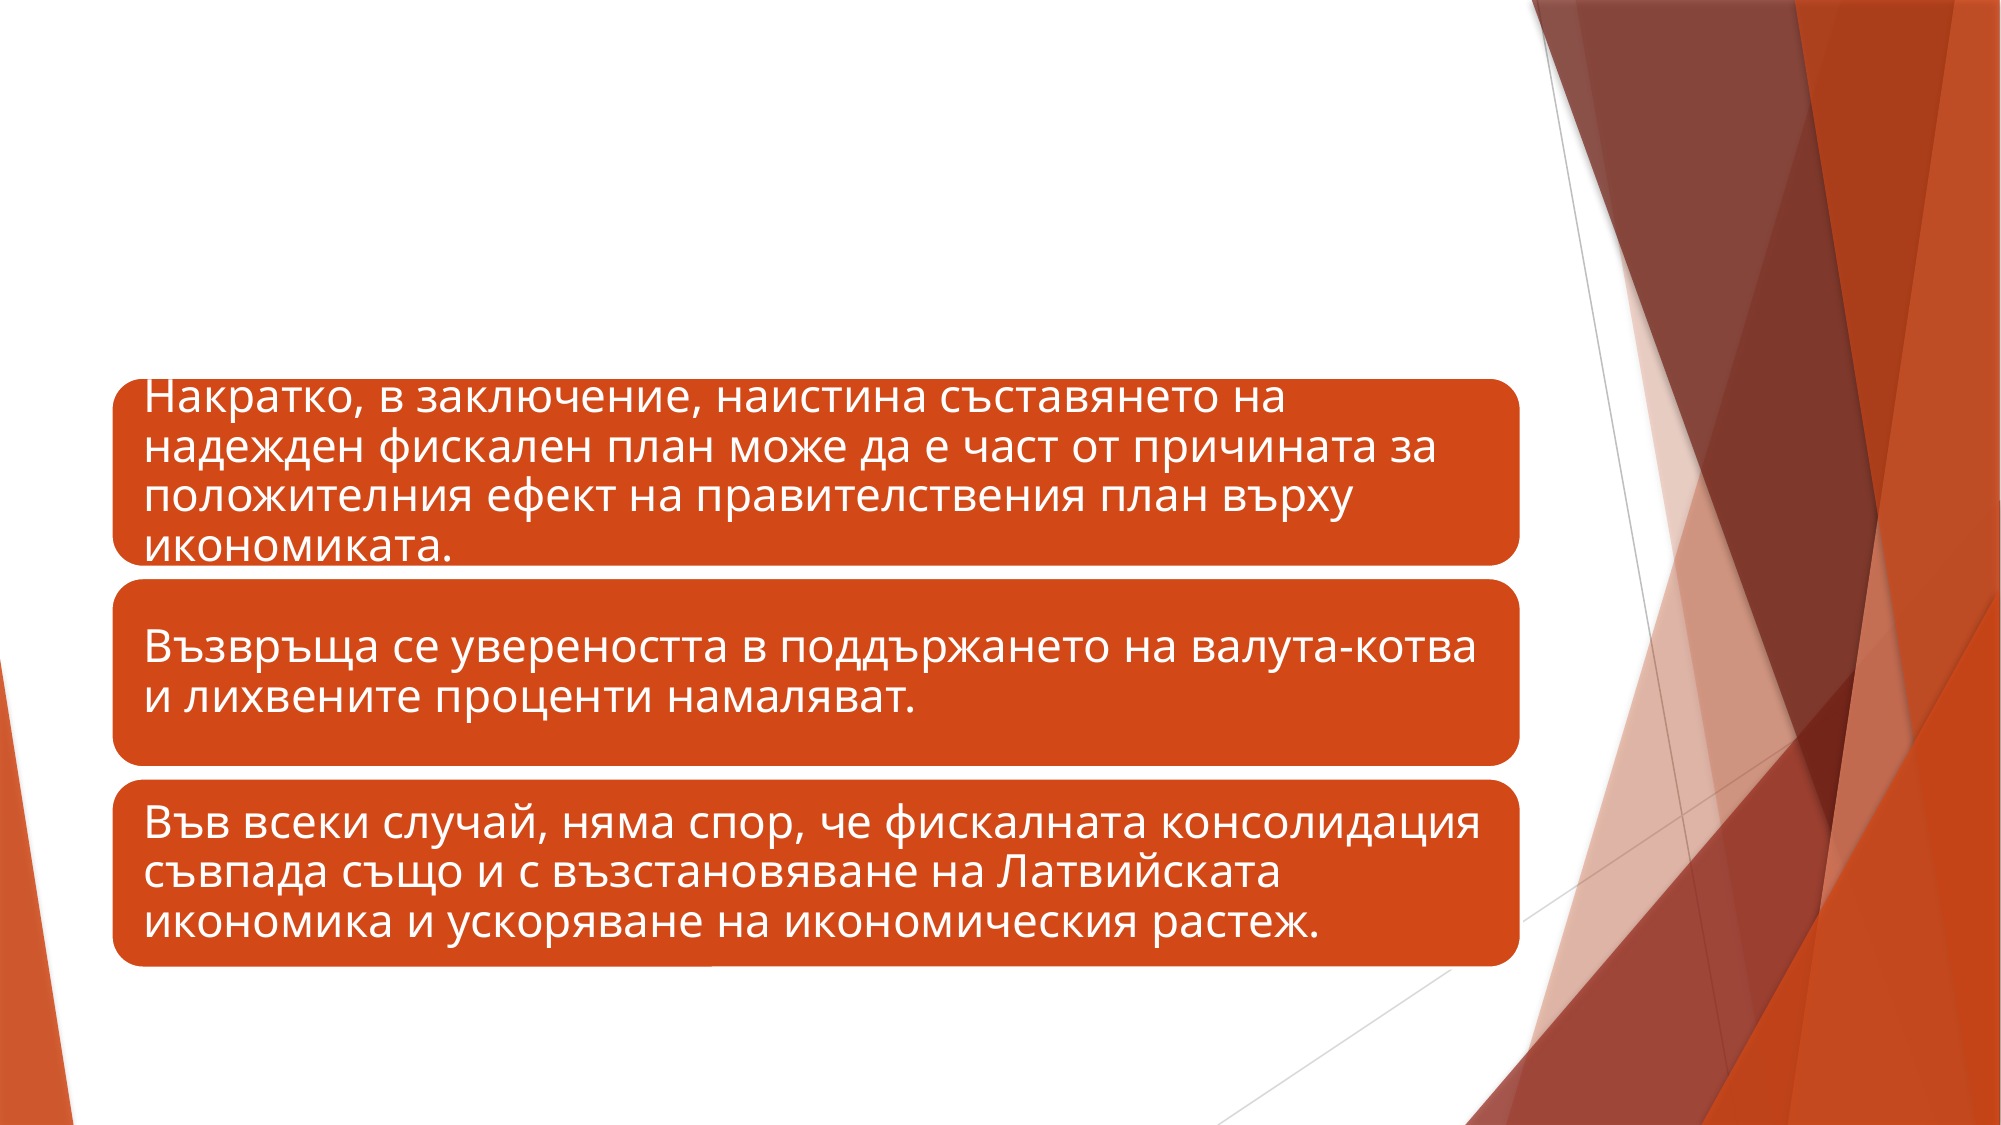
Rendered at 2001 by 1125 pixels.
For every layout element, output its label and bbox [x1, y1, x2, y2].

list [110, 353, 1522, 992]
